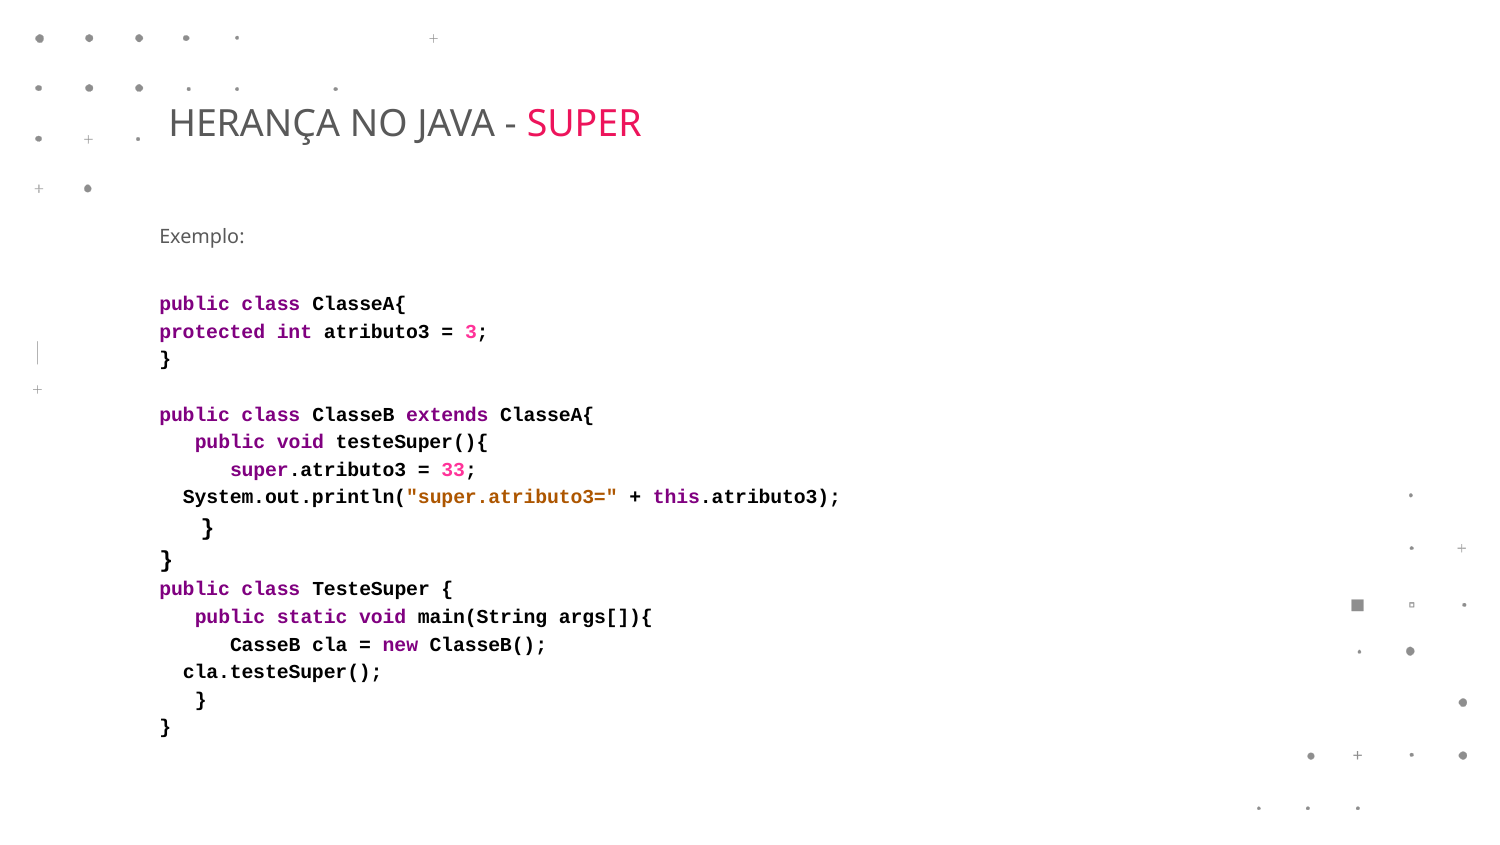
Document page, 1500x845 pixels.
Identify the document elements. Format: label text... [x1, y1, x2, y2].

text_box HERANÇA NO JAVA - SUPER [153, 91, 1027, 151]
picture [33, 34, 1467, 810]
text_box Exemplo: public class ClasseA{ protected int atributo3 = 3; } public class ClasseB extends ClasseA{ public void testeSuper(){ super.atributo3 = 33; System.out.println("super.atributo3=" + this.atributo3); } } public class TesteSuper { public static void main(String args[]){ CasseB cla = new ClasseB(); cla.testeSuper(); } } [80, 204, 1385, 747]
